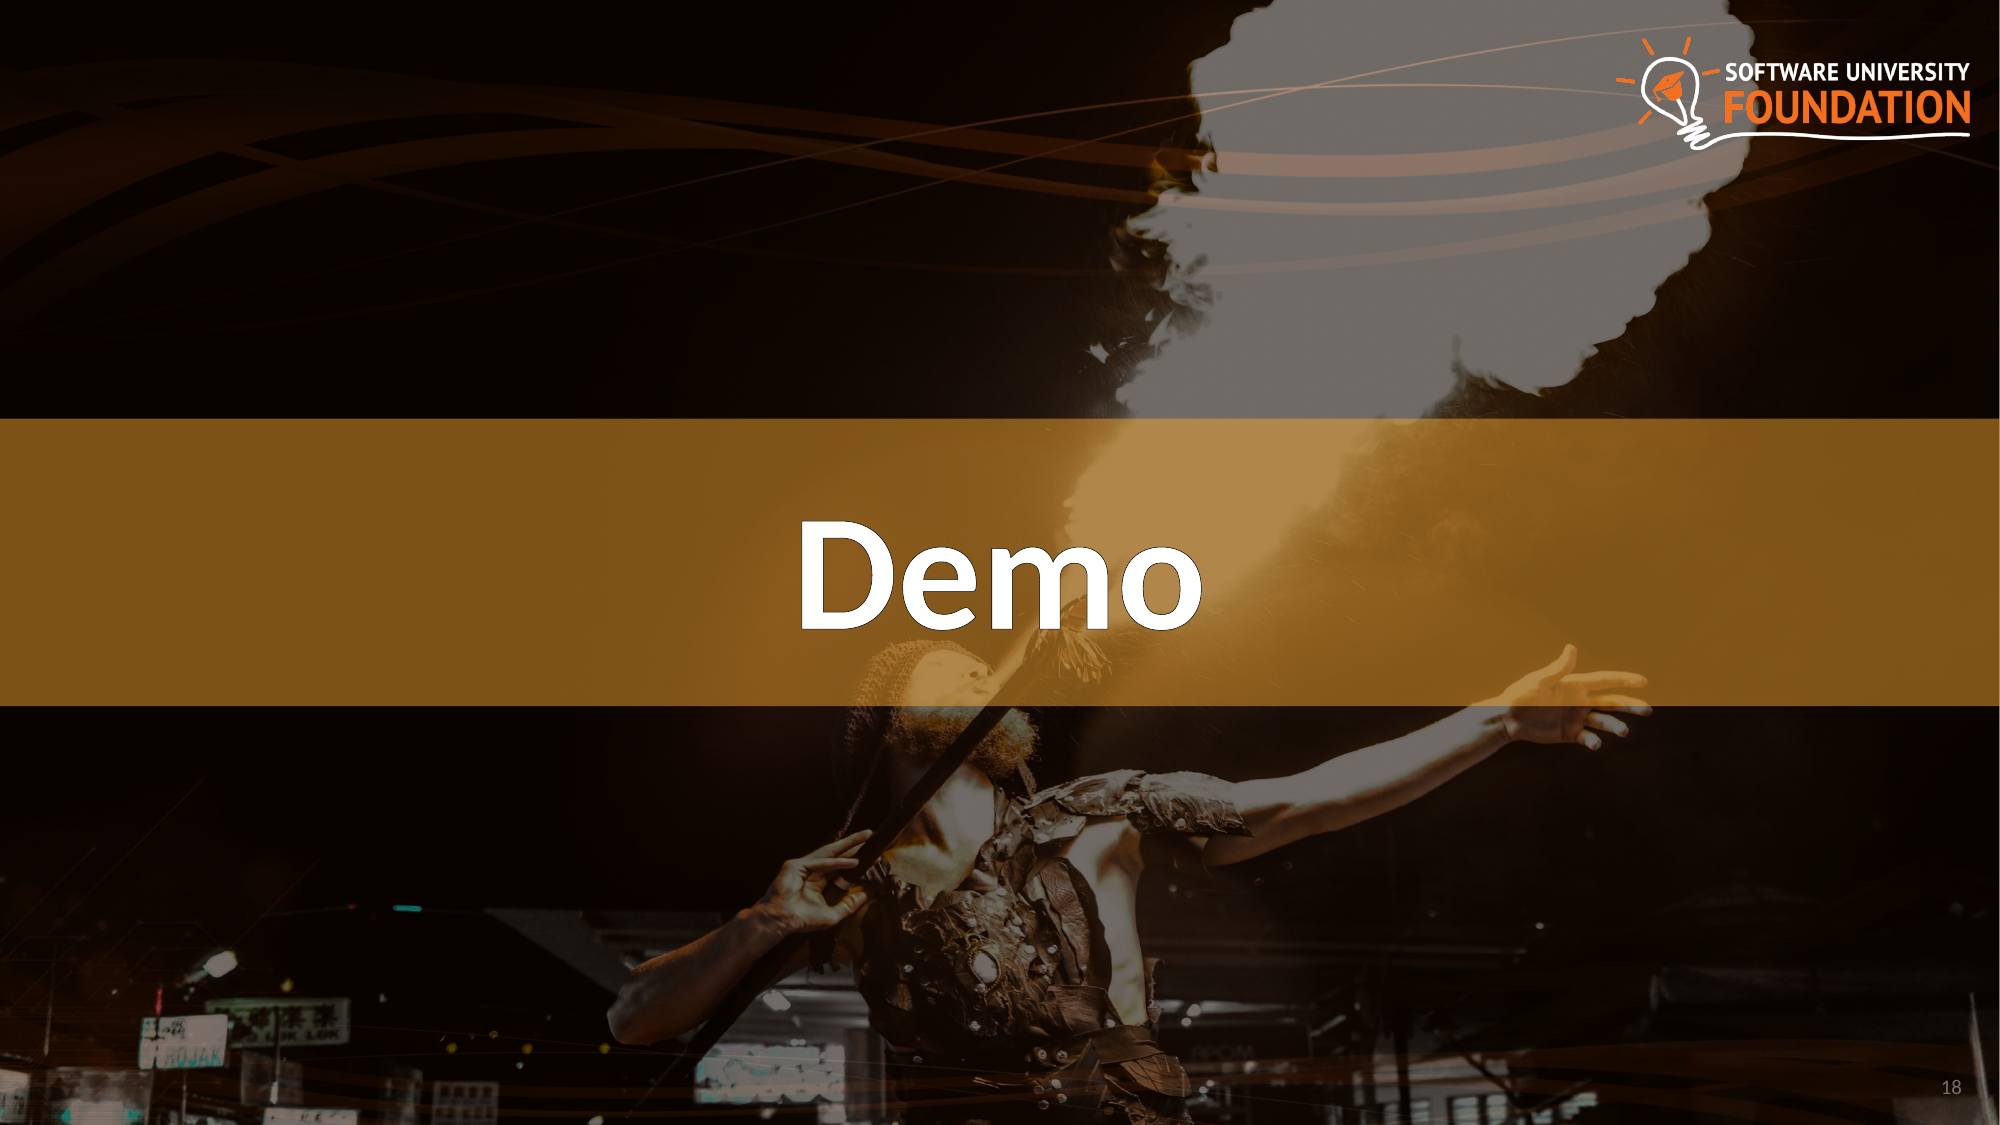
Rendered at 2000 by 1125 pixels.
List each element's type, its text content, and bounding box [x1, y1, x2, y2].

text_box Demo [0, 418, 2000, 707]
text_box [0, 0, 2000, 418]
text_box [0, 707, 2000, 1125]
picture [1612, 37, 1970, 163]
